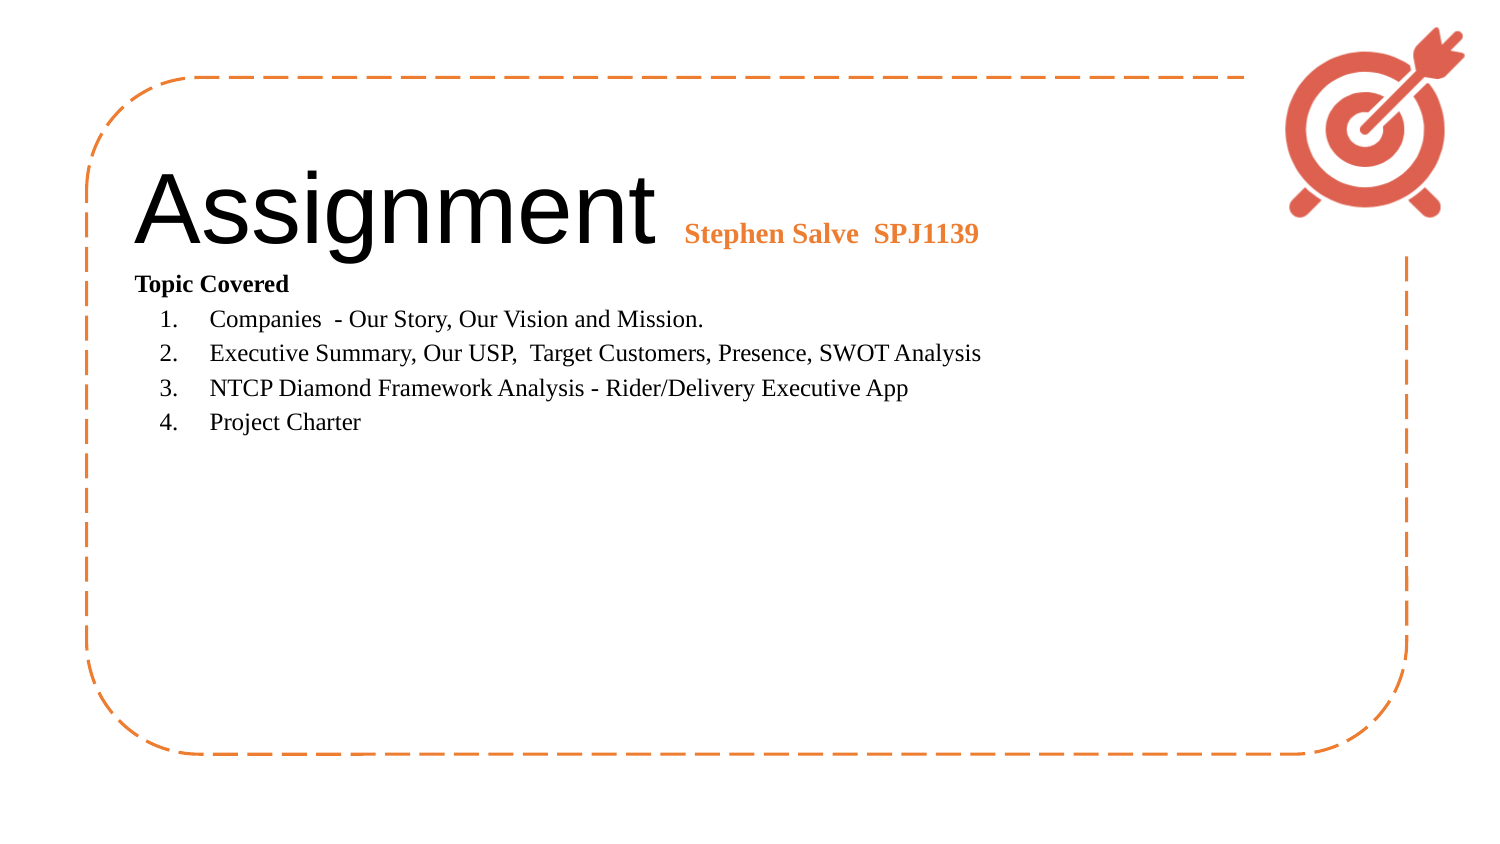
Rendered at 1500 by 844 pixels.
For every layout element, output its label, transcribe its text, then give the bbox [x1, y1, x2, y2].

picture [1243, 0, 1500, 252]
text_box Assignment Stephen Salve SPJ1139 Topic Covered Companies - Our Story, Our Vision and Mission. Executive Summary, Our USP, Target Customers, Presence, SWOT Analysis NTCP Diamond Framework Analysis - Rider/Delivery Executive App Project Charter [86, 77, 1407, 755]
